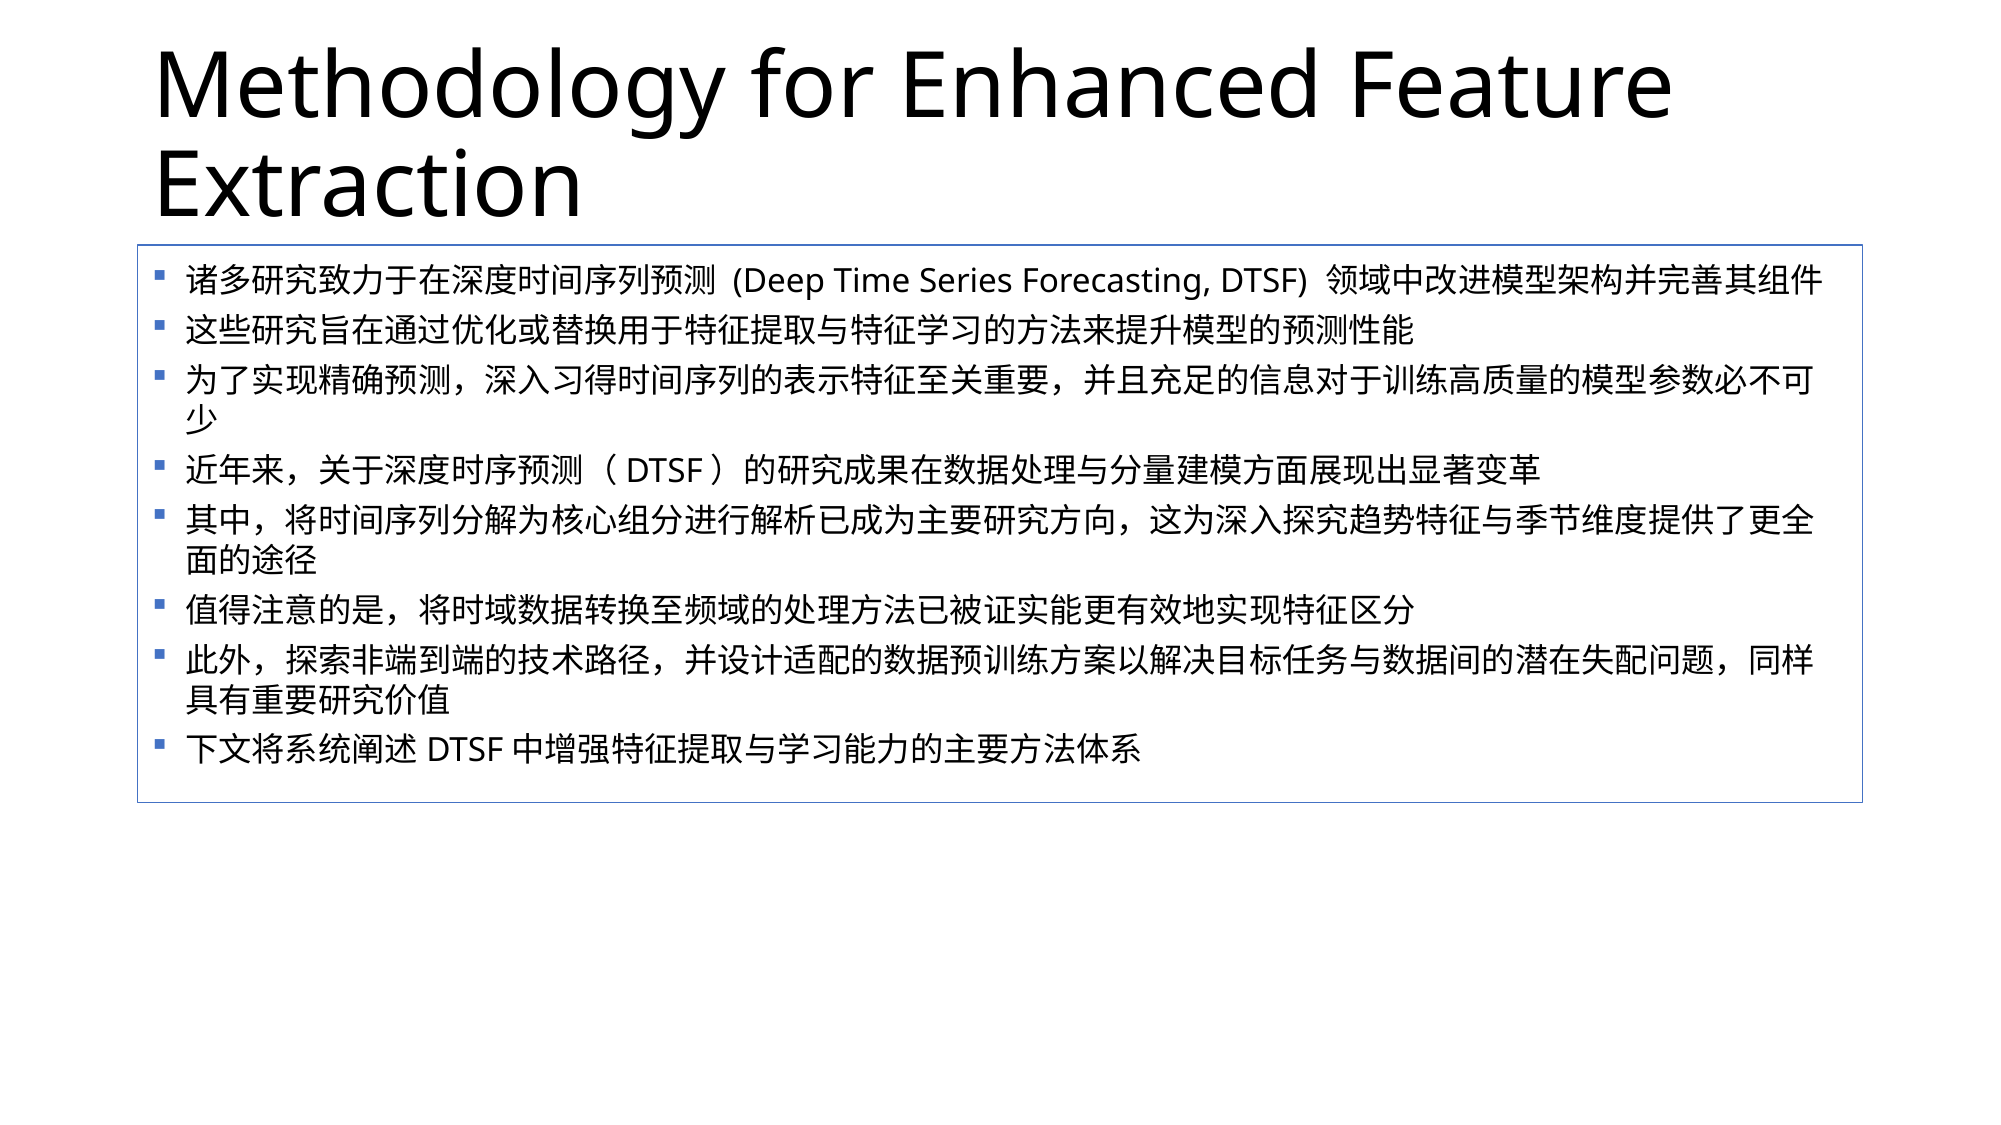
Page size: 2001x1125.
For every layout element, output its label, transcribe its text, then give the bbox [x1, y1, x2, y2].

title Methodology for Enhanced Feature Extraction [137, 28, 1863, 244]
text_box 诸多研究致力于在深度时间序列预测 (Deep Time Series Forecasting, DTSF) 领域中改进模型架构并完善其组件 这些研究旨在通过优化或替换用于特征提取与特征学习的方法来提升模型的预测性能 为了实现精确预测，深入习得时间序列的表示特征至关重要，并且充足的信息对于训练高质量的模型参数必不可少 近年来，关于深度时序预测（DTSF）的研究成果在数据处理与分量建模方面展现出显著变革 其中，将时间序列分解为核心组分进行解析已成为主要研究方向，这为深入探究趋势特征与季节维度提供了更全面的途径 值得注意的是，将时域数据转换至频域的处理方法已被证实能更有效地实现特征区分 此外，探索非端到端的技术路径，并设计适配的数据预训练方案以解决目标任务与数据间的潜在失配问题，同样具有重要研究价值 下文将系统阐述DTSF中增强特征提取与学习能力的主要方法体系 [137, 244, 1863, 803]
